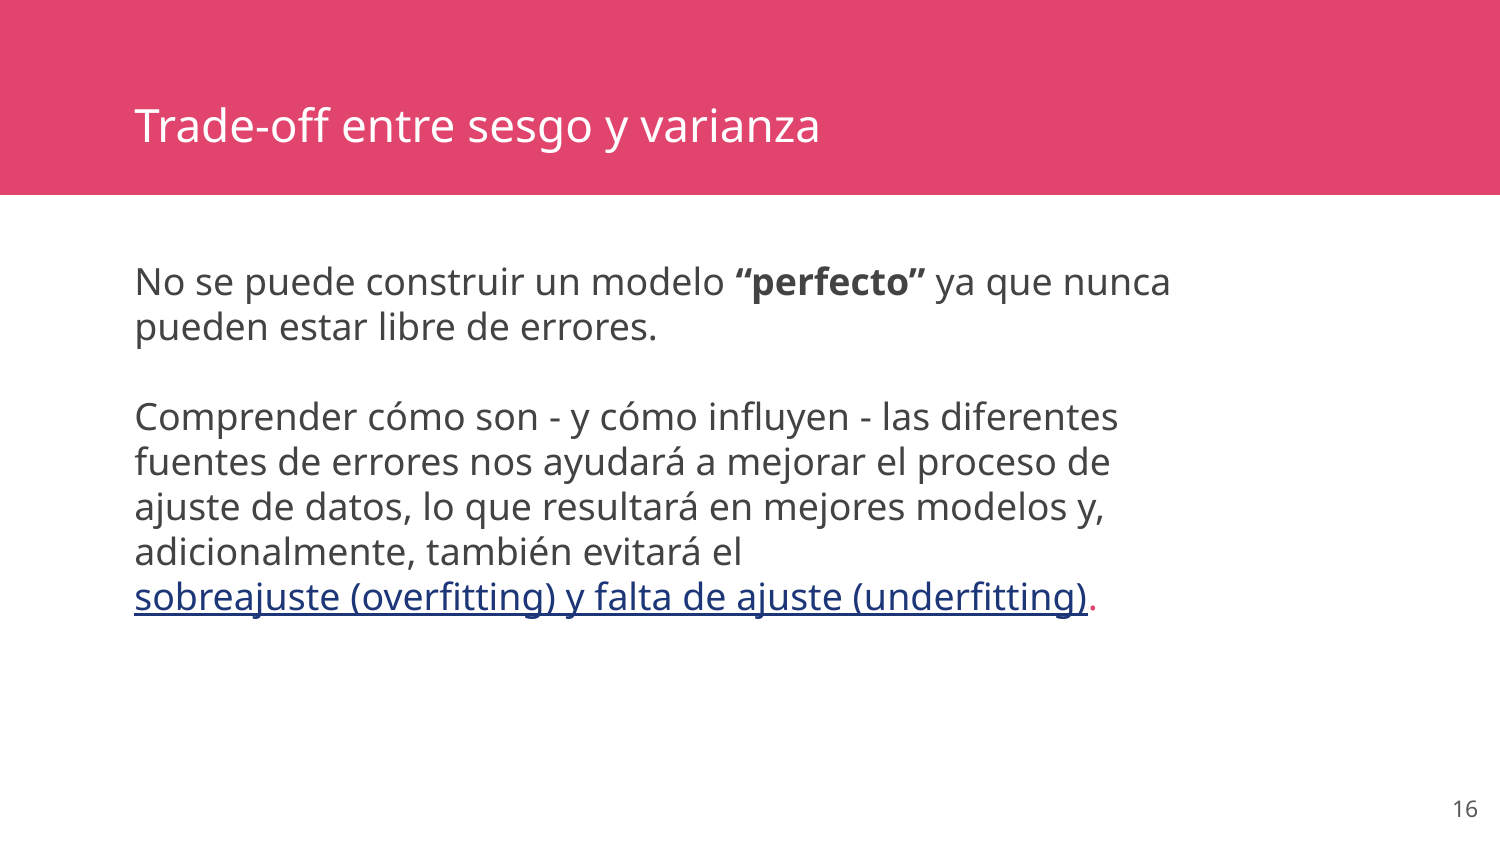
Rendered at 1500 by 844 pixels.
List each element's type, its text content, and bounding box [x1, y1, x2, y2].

slide_number ‹#› [1403, 779, 1494, 844]
text_box No se puede construir un modelo “perfecto” ya que nunca pueden estar libre de errores. Comprender cómo son - y cómo influyen - las diferentes fuentes de errores nos ayudará a mejorar el proceso de ajuste de datos, lo que resultará en mejores modelos y, adicionalmente, también evitará el sobreajuste (overfitting) y falta de ajuste (underfitting). [119, 250, 1223, 630]
text_box Trade-off entre sesgo y varianza [119, 81, 1462, 195]
